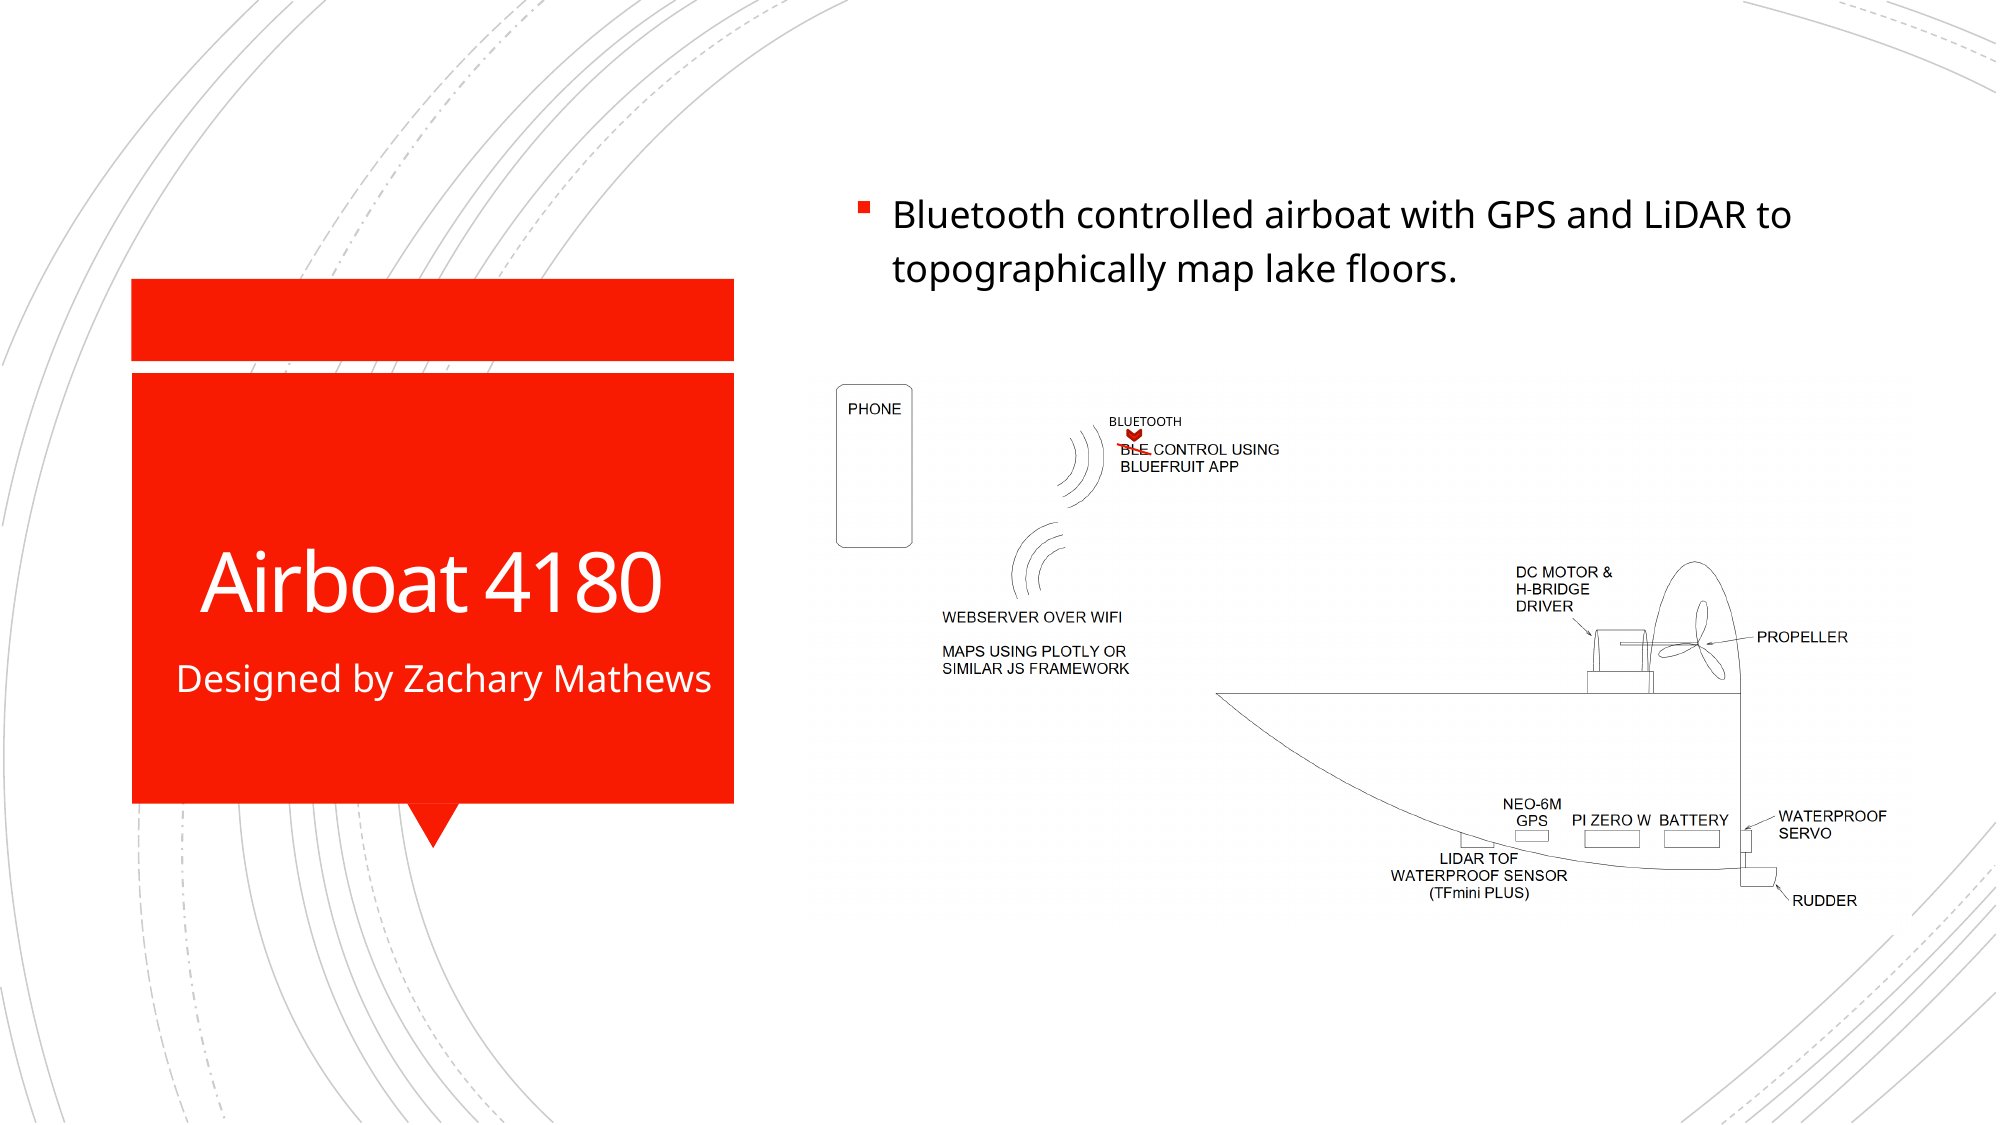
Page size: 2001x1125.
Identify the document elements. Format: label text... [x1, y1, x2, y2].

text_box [1116, 443, 1152, 455]
picture [805, 361, 1912, 935]
text_box Designed by Zachary Mathews [160, 647, 743, 708]
list Bluetooth controlled airboat with GPS and LiDAR to topographically map lake floors. [839, 131, 1871, 340]
title Airboat 4180 [145, 385, 720, 789]
